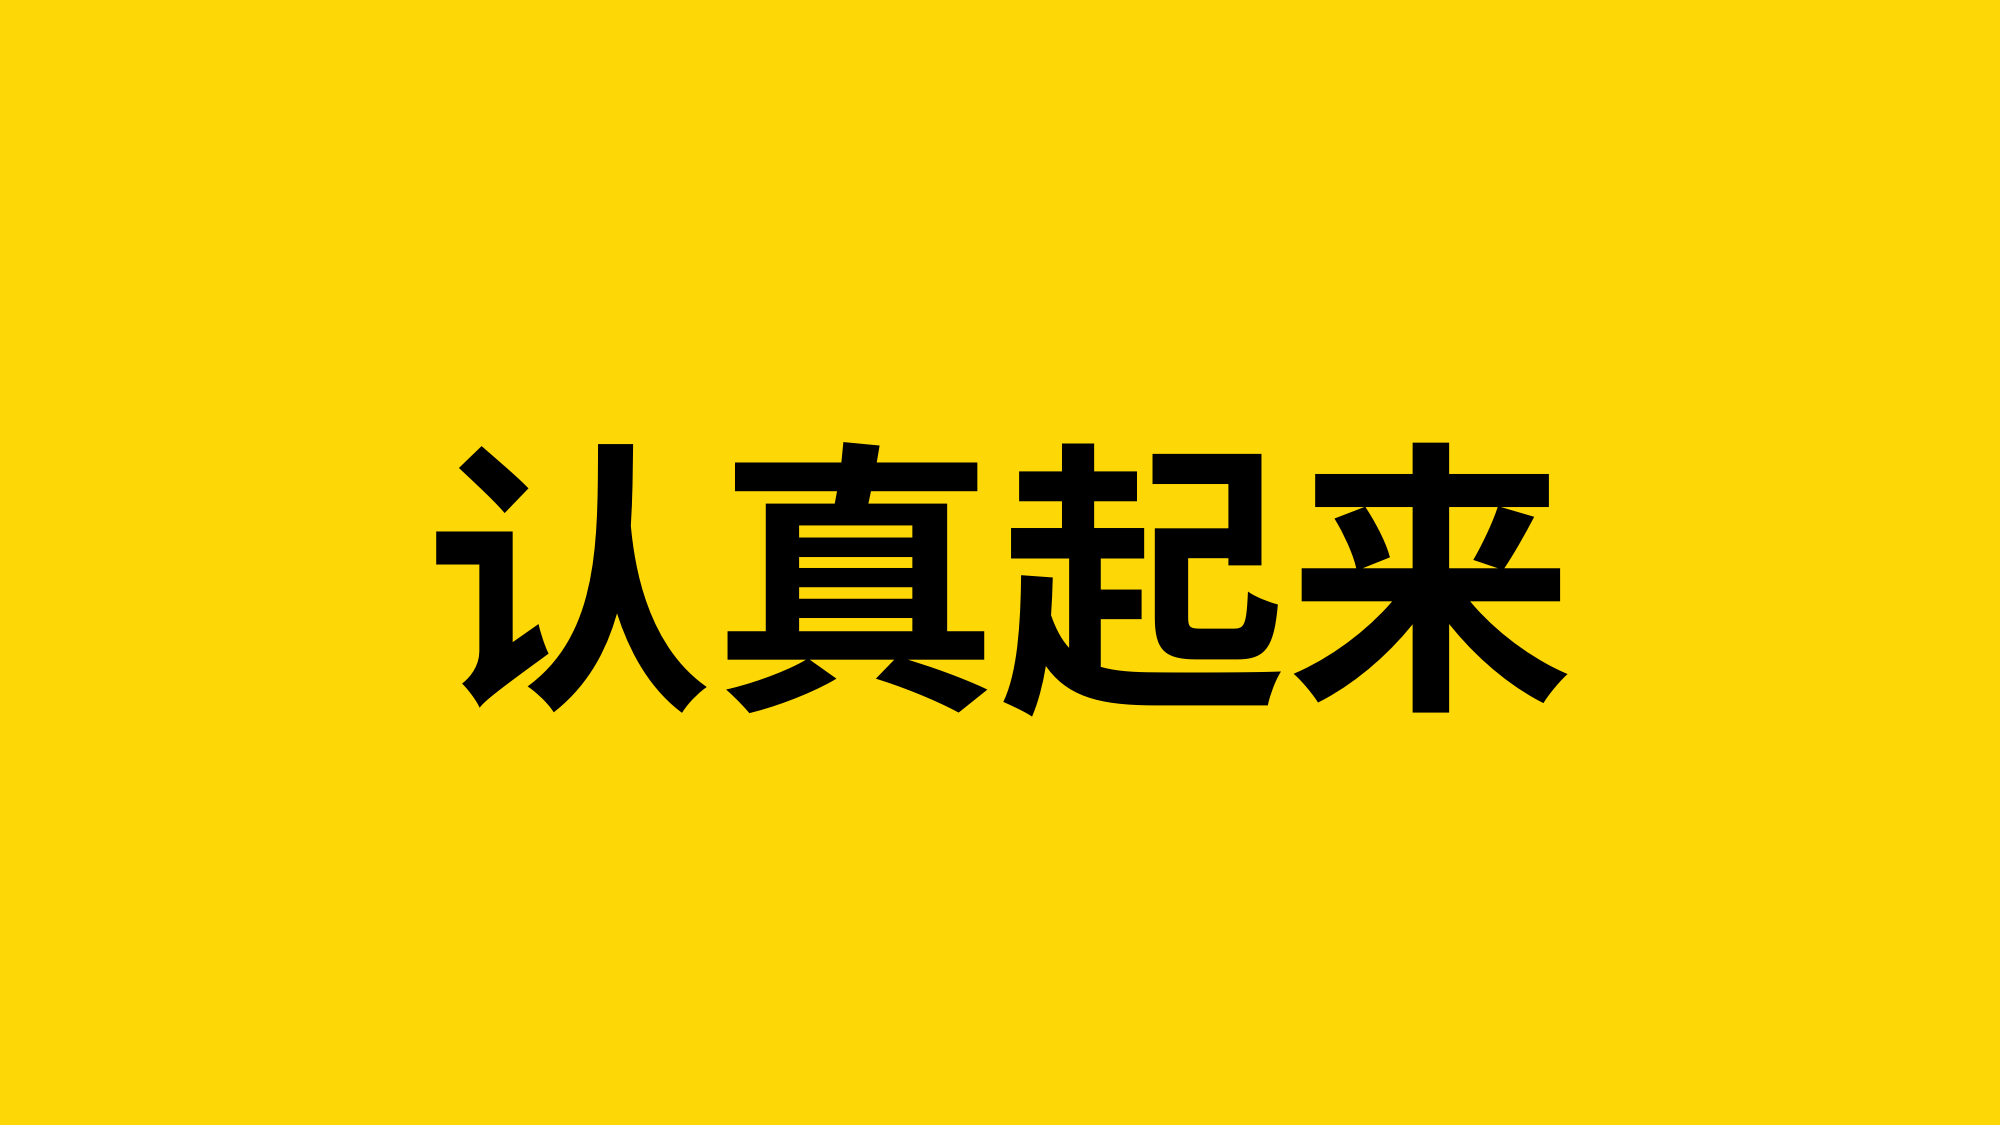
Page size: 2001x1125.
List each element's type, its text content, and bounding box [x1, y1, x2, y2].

text_box 认真起来 [103, 392, 1897, 753]
